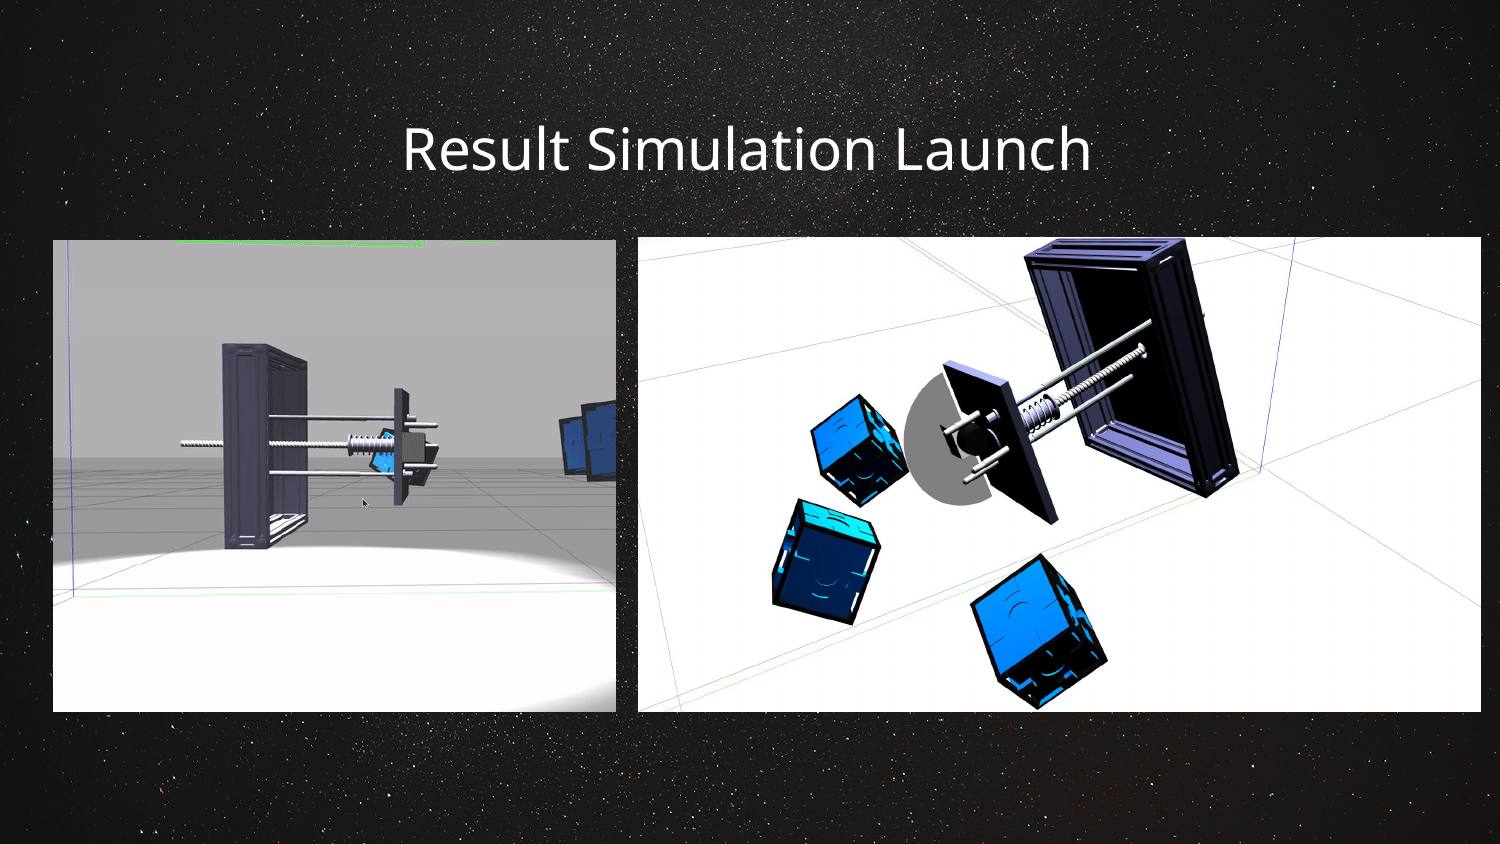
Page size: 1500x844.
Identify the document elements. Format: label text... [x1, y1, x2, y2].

text_box Result Simulation Launch [387, 105, 1200, 256]
picture [0, 0, 1500, 844]
